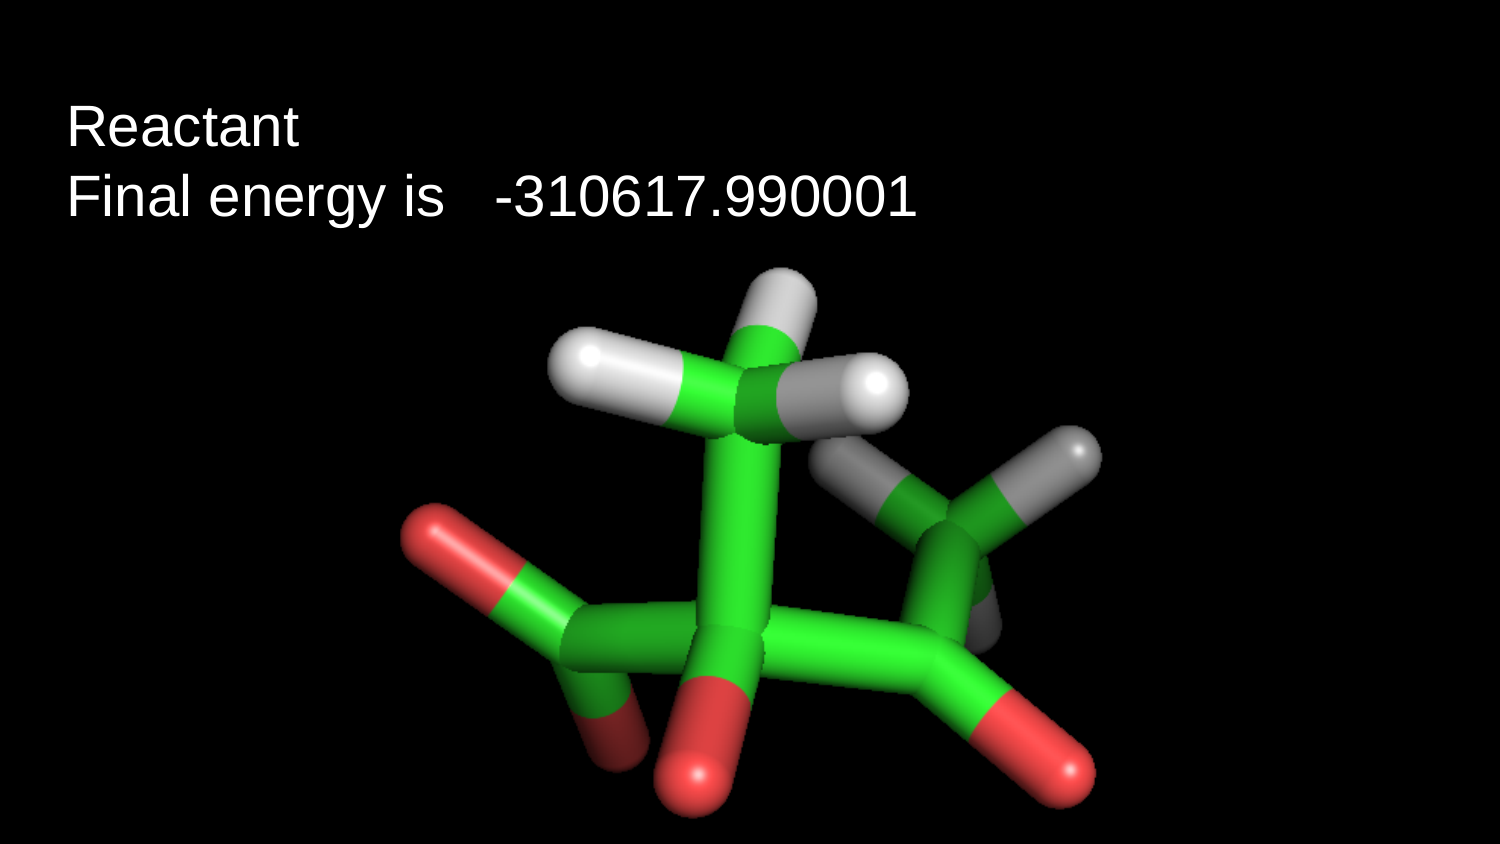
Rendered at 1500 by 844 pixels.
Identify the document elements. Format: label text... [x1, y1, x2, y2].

title Reactant Final energy is -310617.990001 [51, 72, 1449, 167]
picture [347, 234, 1199, 844]
